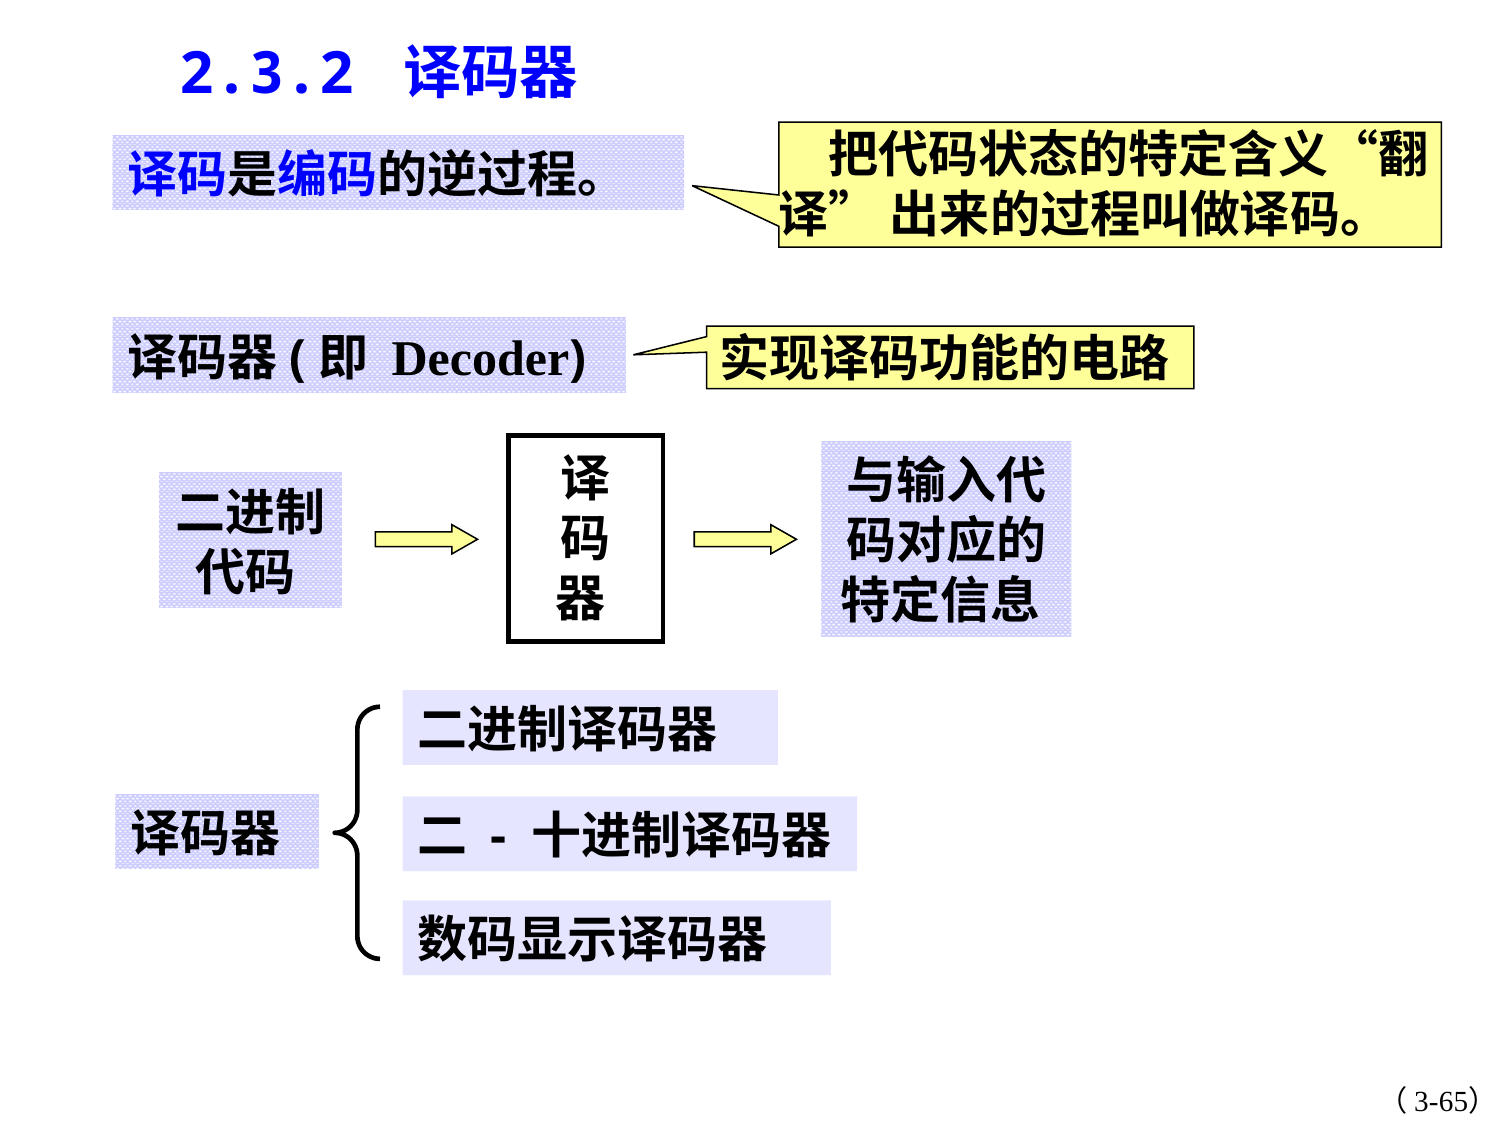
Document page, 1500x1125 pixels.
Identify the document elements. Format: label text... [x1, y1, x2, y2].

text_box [112, 317, 1072, 642]
text_box 2.3.2 译码器 [165, 34, 834, 245]
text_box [115, 690, 858, 976]
text_box 实现译码功能的电路 [1072, 326, 1194, 389]
text_box 把代码状态的特定含义“翻译” 出来的过程叫做译码。 [692, 122, 1442, 248]
slide_number （3-65） [1200, 1074, 1500, 1125]
text_box 译码是编码的逆过程。 [112, 135, 685, 210]
